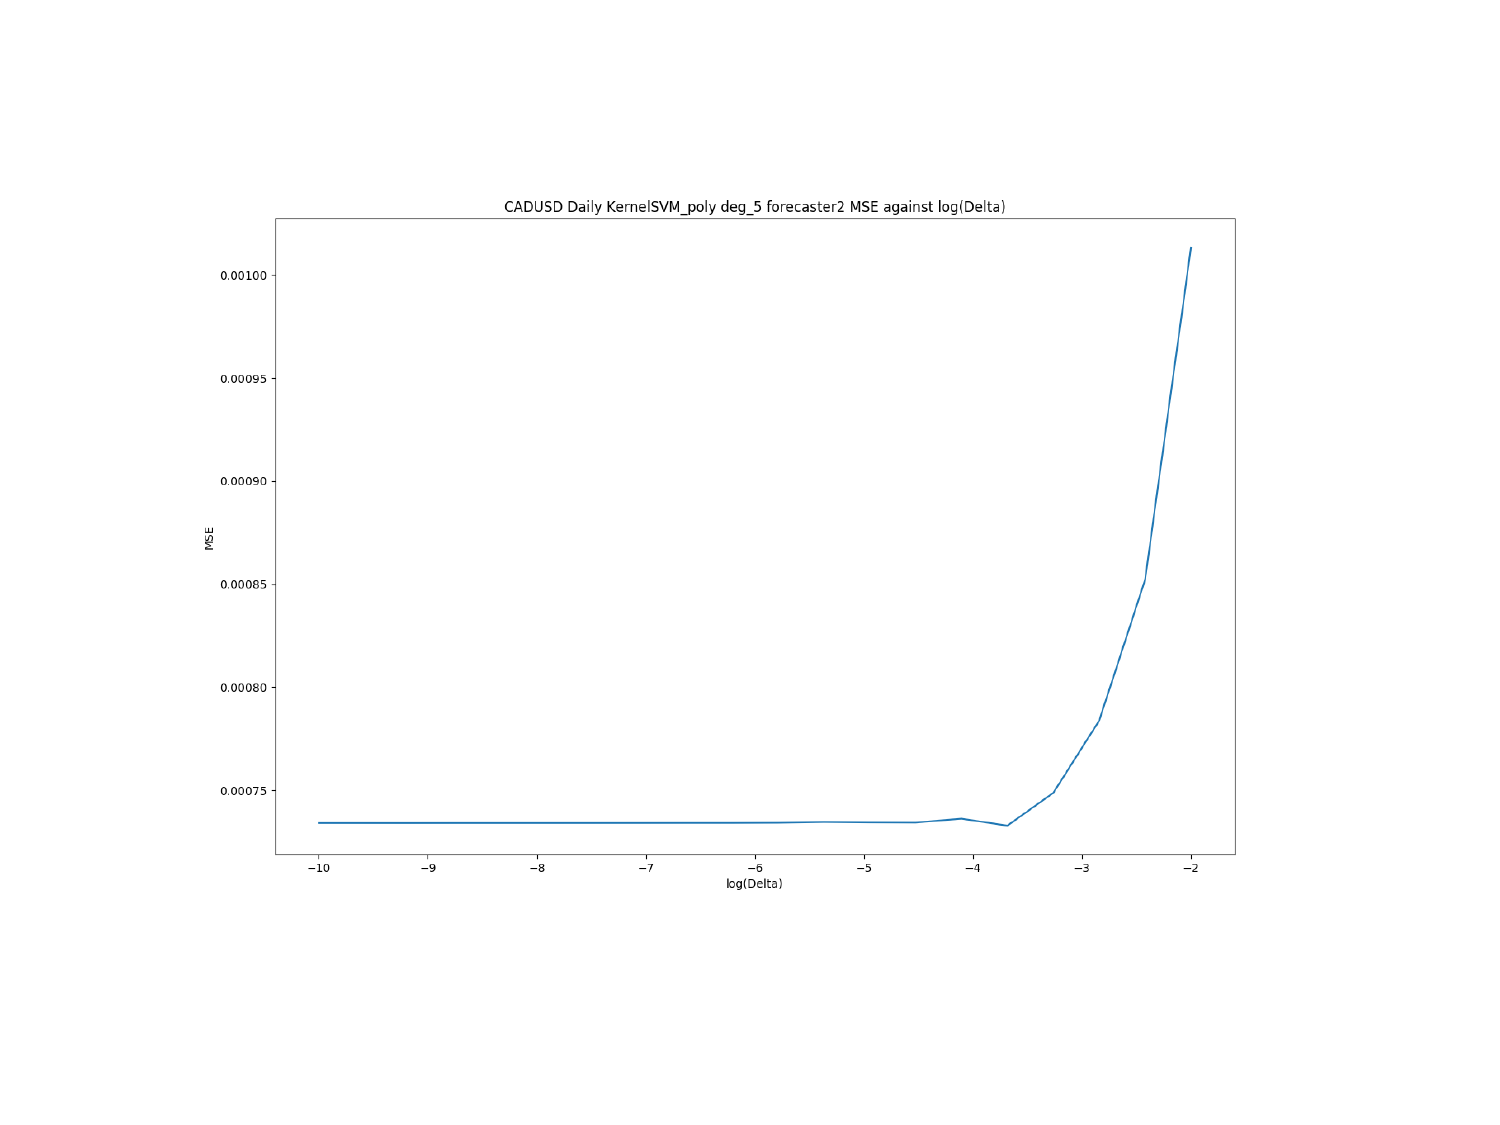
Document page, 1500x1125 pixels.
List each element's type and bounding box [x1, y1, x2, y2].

picture [119, 119, 1358, 946]
